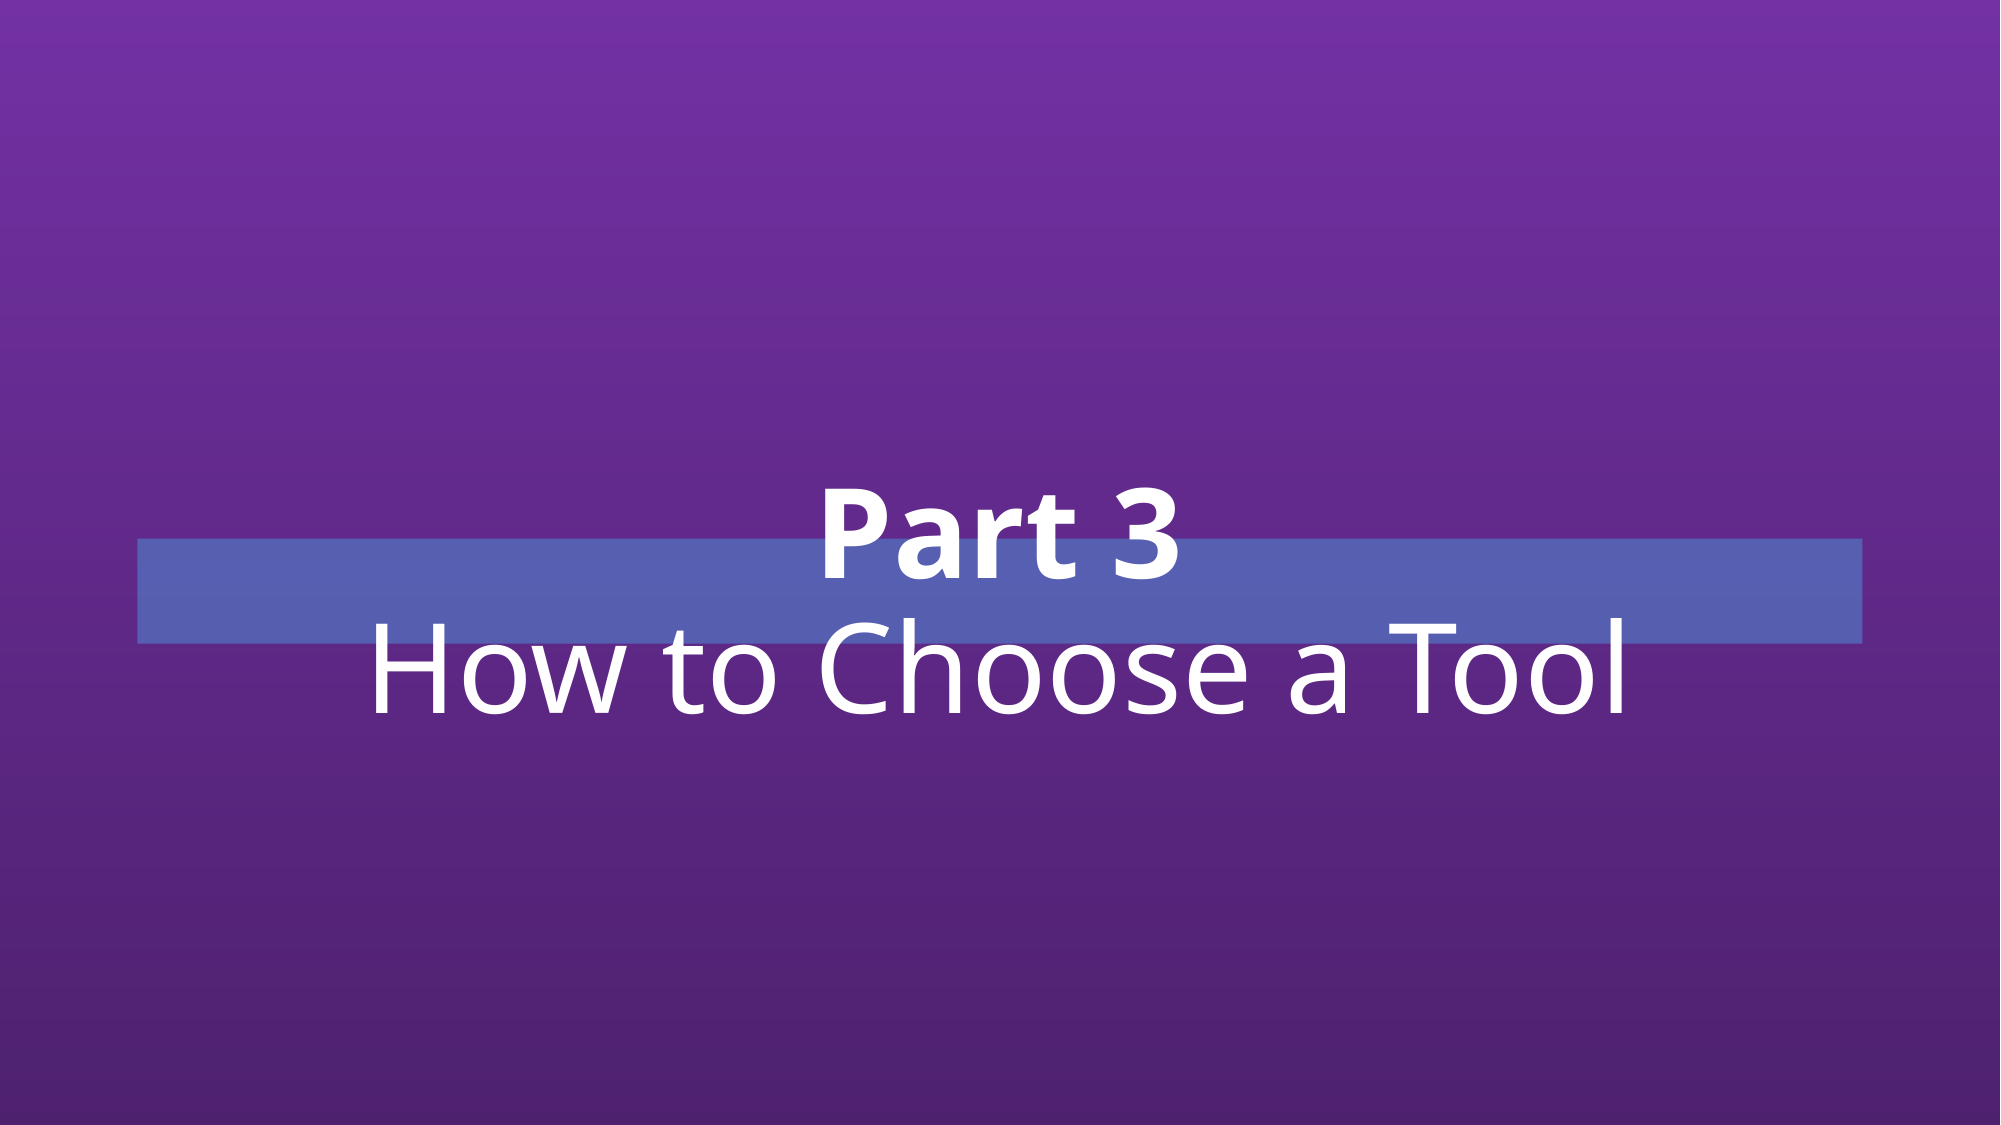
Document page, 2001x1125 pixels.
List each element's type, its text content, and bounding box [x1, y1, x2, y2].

title Part 3 How to Choose a Tool [136, 280, 1862, 749]
